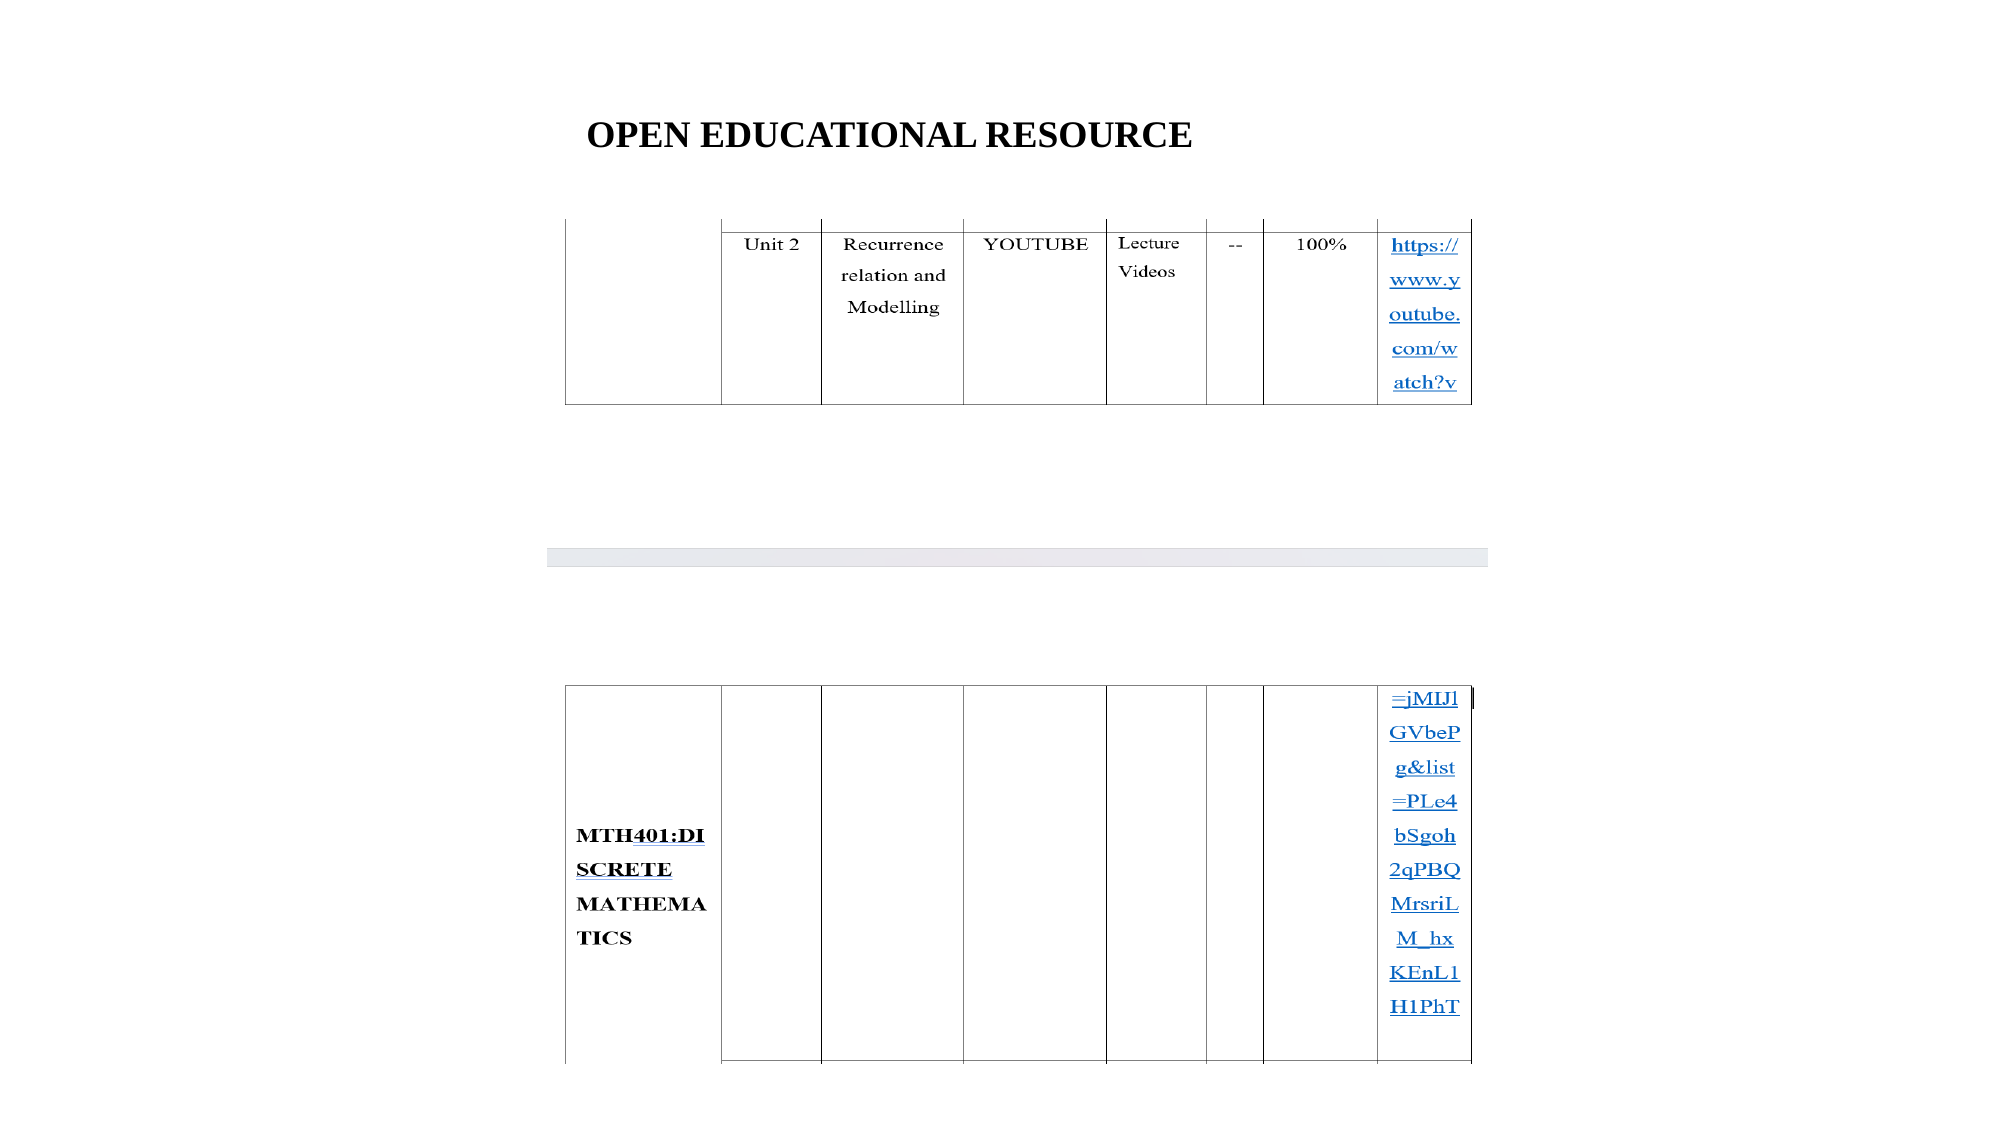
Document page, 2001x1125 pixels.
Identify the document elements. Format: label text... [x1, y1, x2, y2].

text_box OPEN EDUCATIONAL RESOURCE [390, 102, 1390, 162]
picture [547, 219, 1488, 1064]
